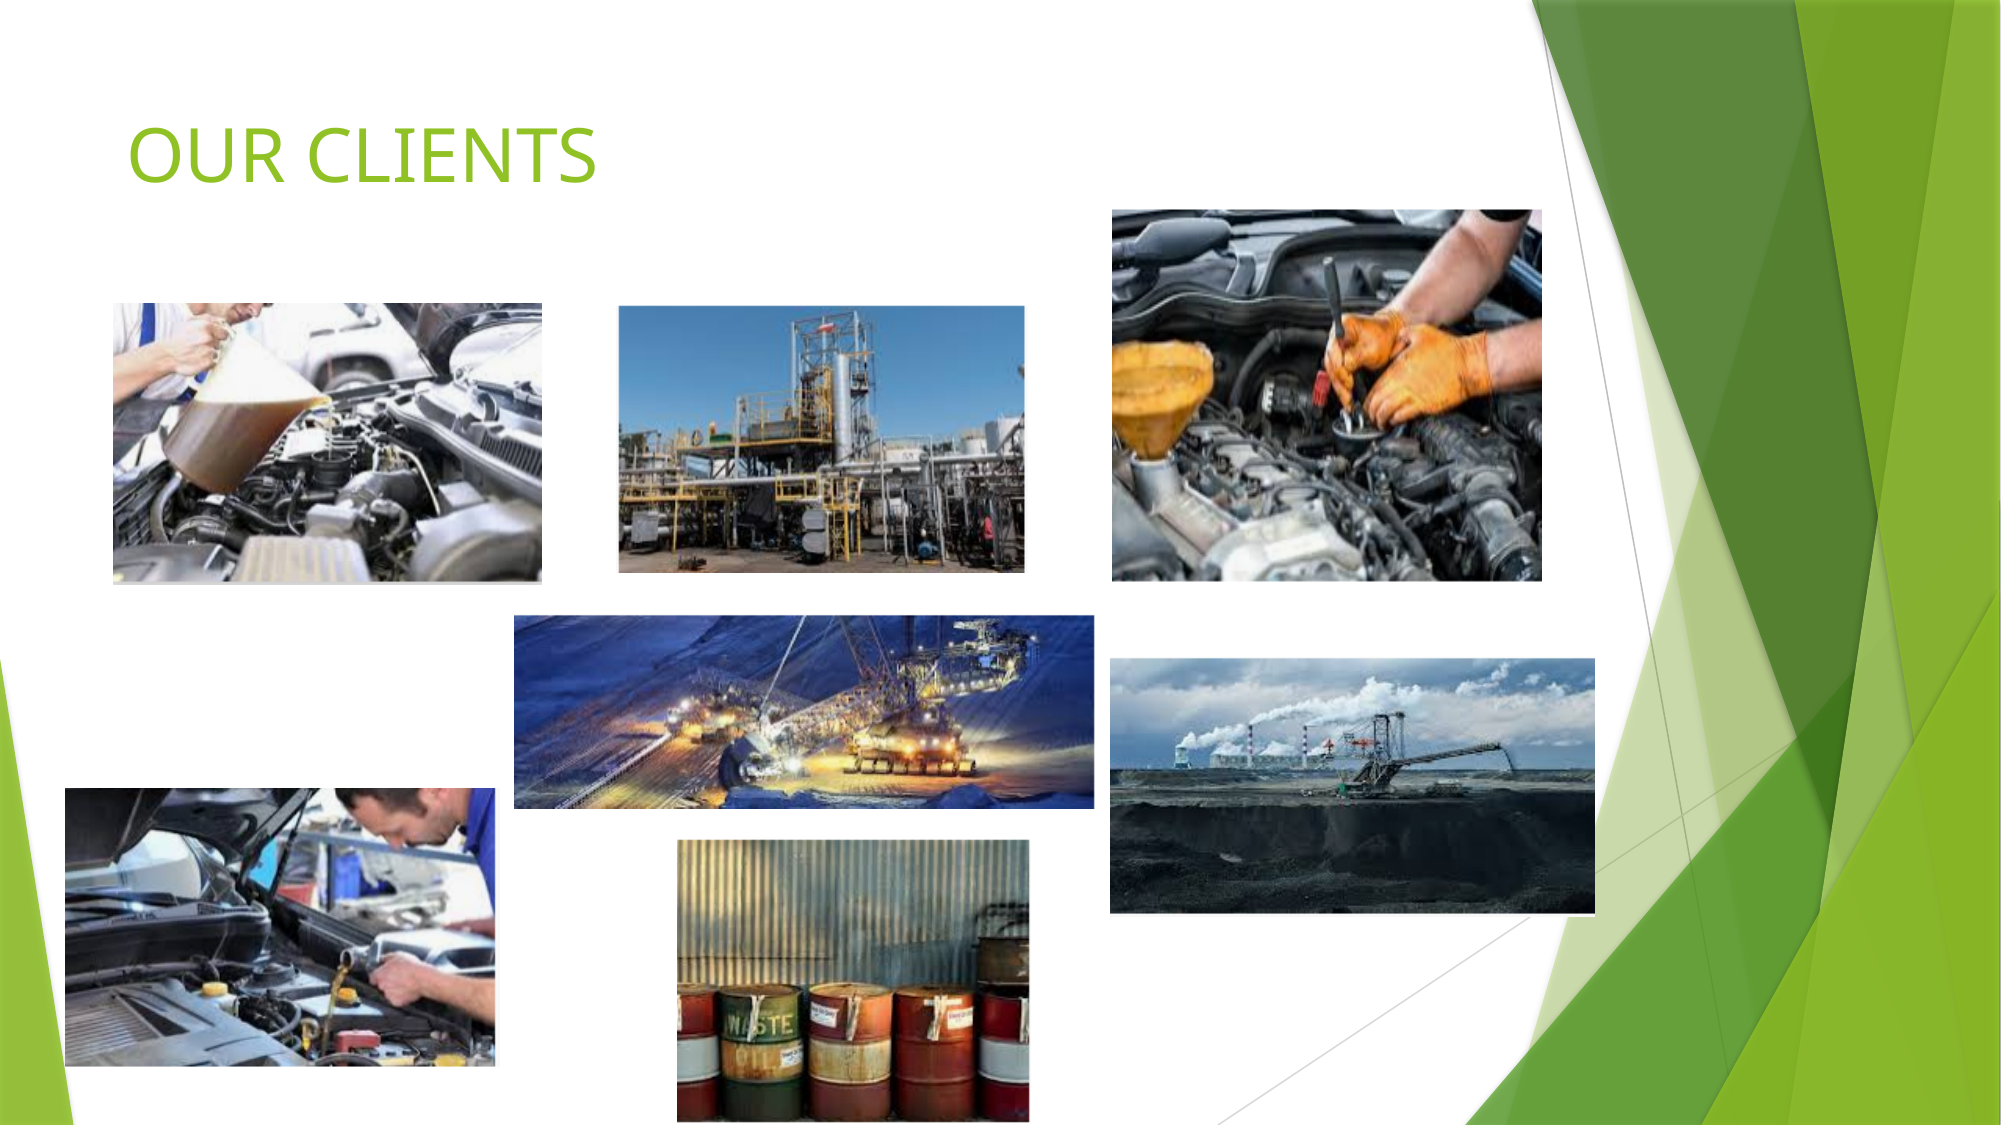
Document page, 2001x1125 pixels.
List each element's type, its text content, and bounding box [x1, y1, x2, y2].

picture [676, 837, 1031, 1125]
picture [64, 788, 500, 1071]
picture [1109, 656, 1596, 918]
title OUR CLIENTS [111, 99, 1522, 317]
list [1111, 207, 1543, 586]
picture [615, 303, 1031, 573]
picture [513, 614, 1097, 809]
picture [112, 303, 543, 586]
